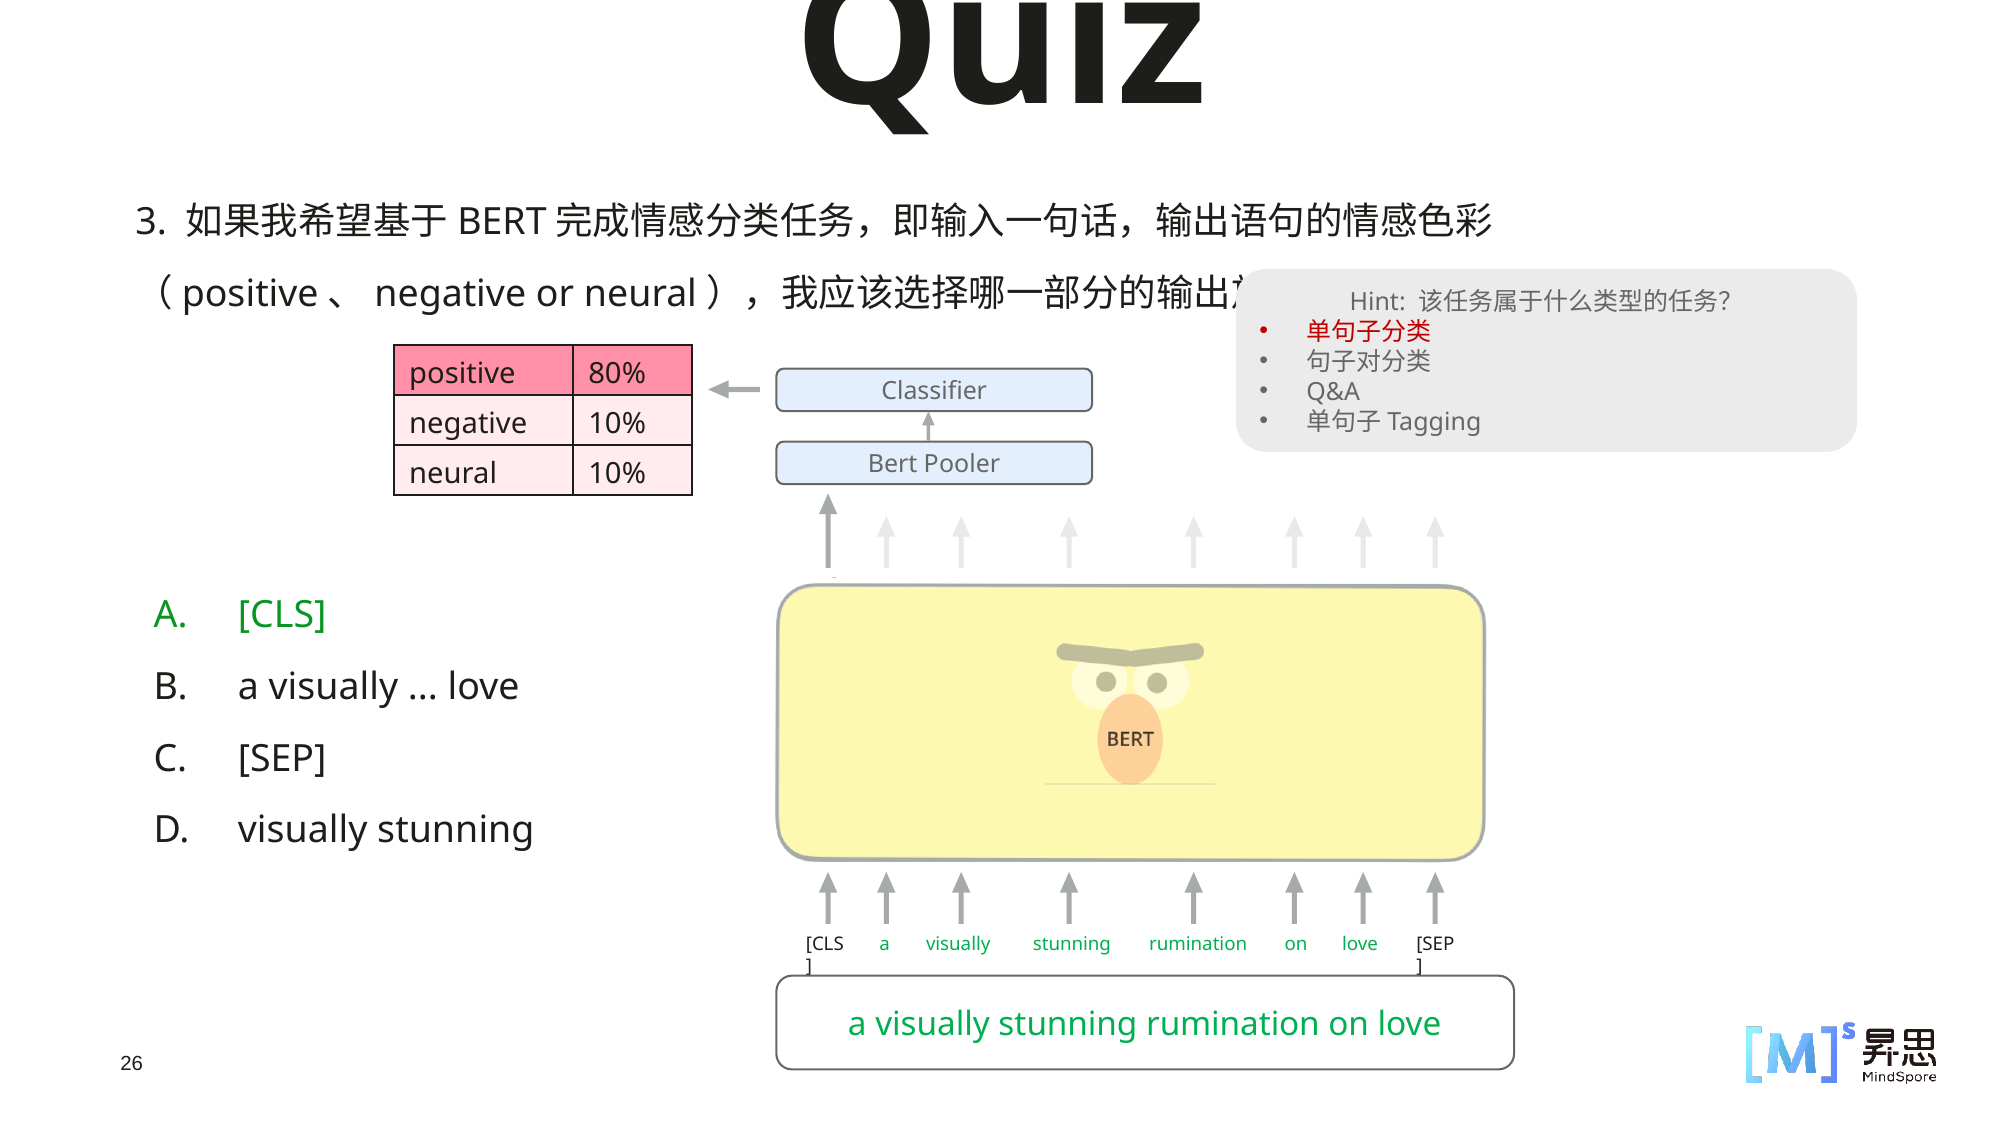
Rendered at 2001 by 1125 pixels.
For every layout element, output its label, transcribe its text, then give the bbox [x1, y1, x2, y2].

table_cell neural [395, 446, 572, 494]
text_box [1182, 869, 1205, 923]
text_box on [1269, 923, 1325, 971]
picture [1742, 1020, 1942, 1086]
text_box [1058, 513, 1080, 569]
text_box [875, 513, 898, 569]
text_box a visually stunning rumination on love [775, 974, 1516, 1071]
table_header positive [395, 346, 572, 394]
picture [759, 577, 1507, 863]
text_box [1182, 513, 1205, 569]
text_box [817, 490, 839, 570]
text_box Hint: 该任务属于什么类型的任务？ 单句子分类 句子对分类 Q&A 单句子Tagging [1234, 267, 1859, 453]
text_box [SEP] [1401, 923, 1474, 971]
text_box [705, 378, 761, 401]
subtitle Quiz [119, 74, 1883, 141]
text_box [950, 513, 972, 569]
text_box [1352, 513, 1374, 569]
table_cell 10% [574, 446, 691, 494]
text_box [1424, 513, 1446, 569]
text_box Bert Pooler [775, 440, 1094, 486]
text_box love [1327, 923, 1400, 971]
text_box [1283, 513, 1306, 569]
text_box stunning [1018, 923, 1133, 971]
text_box [920, 408, 937, 442]
text_box [1424, 869, 1446, 925]
text_box [817, 869, 839, 925]
table_cell negative [395, 396, 572, 444]
text_box rumination [1134, 923, 1268, 971]
text_box visually [911, 923, 1016, 971]
text_box 3. 如果我希望基于BERT完成情感分类任务，即输入一句话，输出语句的情感色彩（positive、negative or neural），我应该选择哪一部分的输出放入classifier中？ [120, 162, 1857, 322]
text_box [CLS] a visually ... love [SEP] visually stunning [138, 556, 679, 858]
text_box a [864, 923, 909, 971]
text_box [1283, 869, 1306, 923]
text_box [CLS] [791, 923, 863, 971]
text_box [1058, 869, 1080, 923]
table_cell 10% [574, 396, 691, 444]
table_header 80% [574, 346, 691, 394]
text_box Classifier [775, 367, 1094, 413]
text_box [1352, 869, 1374, 925]
text_box [950, 869, 972, 925]
text_box [875, 869, 898, 925]
